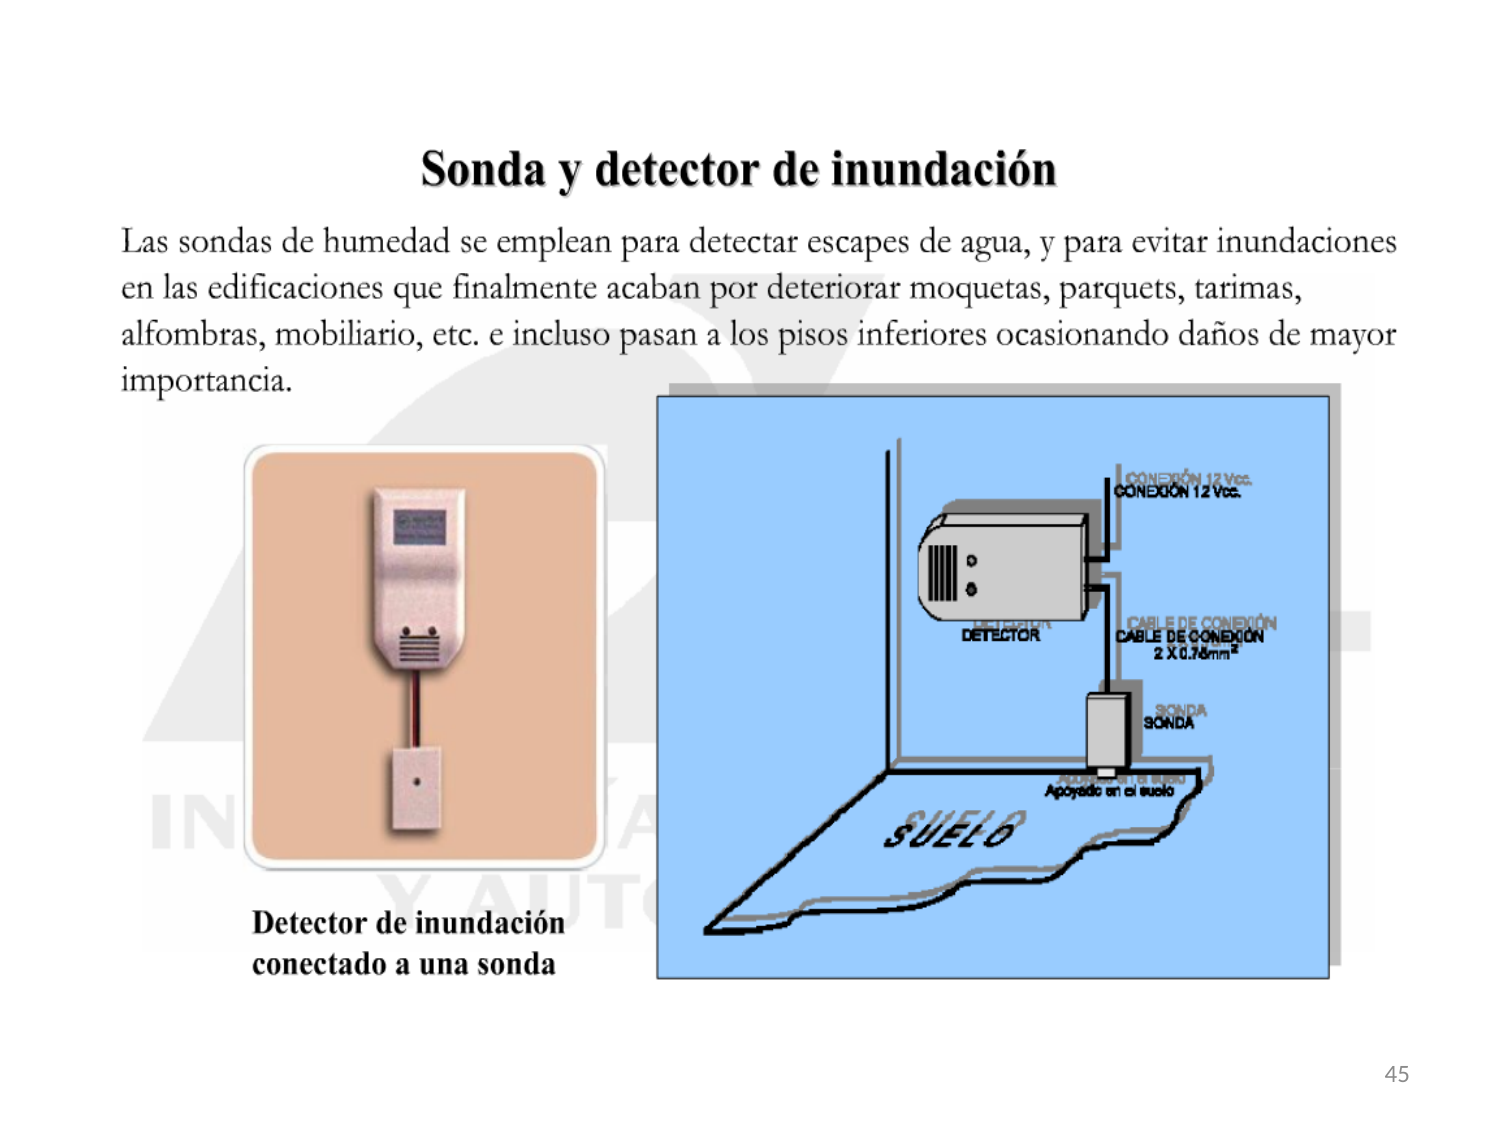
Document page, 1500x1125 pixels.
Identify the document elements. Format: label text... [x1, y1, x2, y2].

slide_number 45 [1074, 1042, 1425, 1103]
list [76, 148, 1412, 1006]
